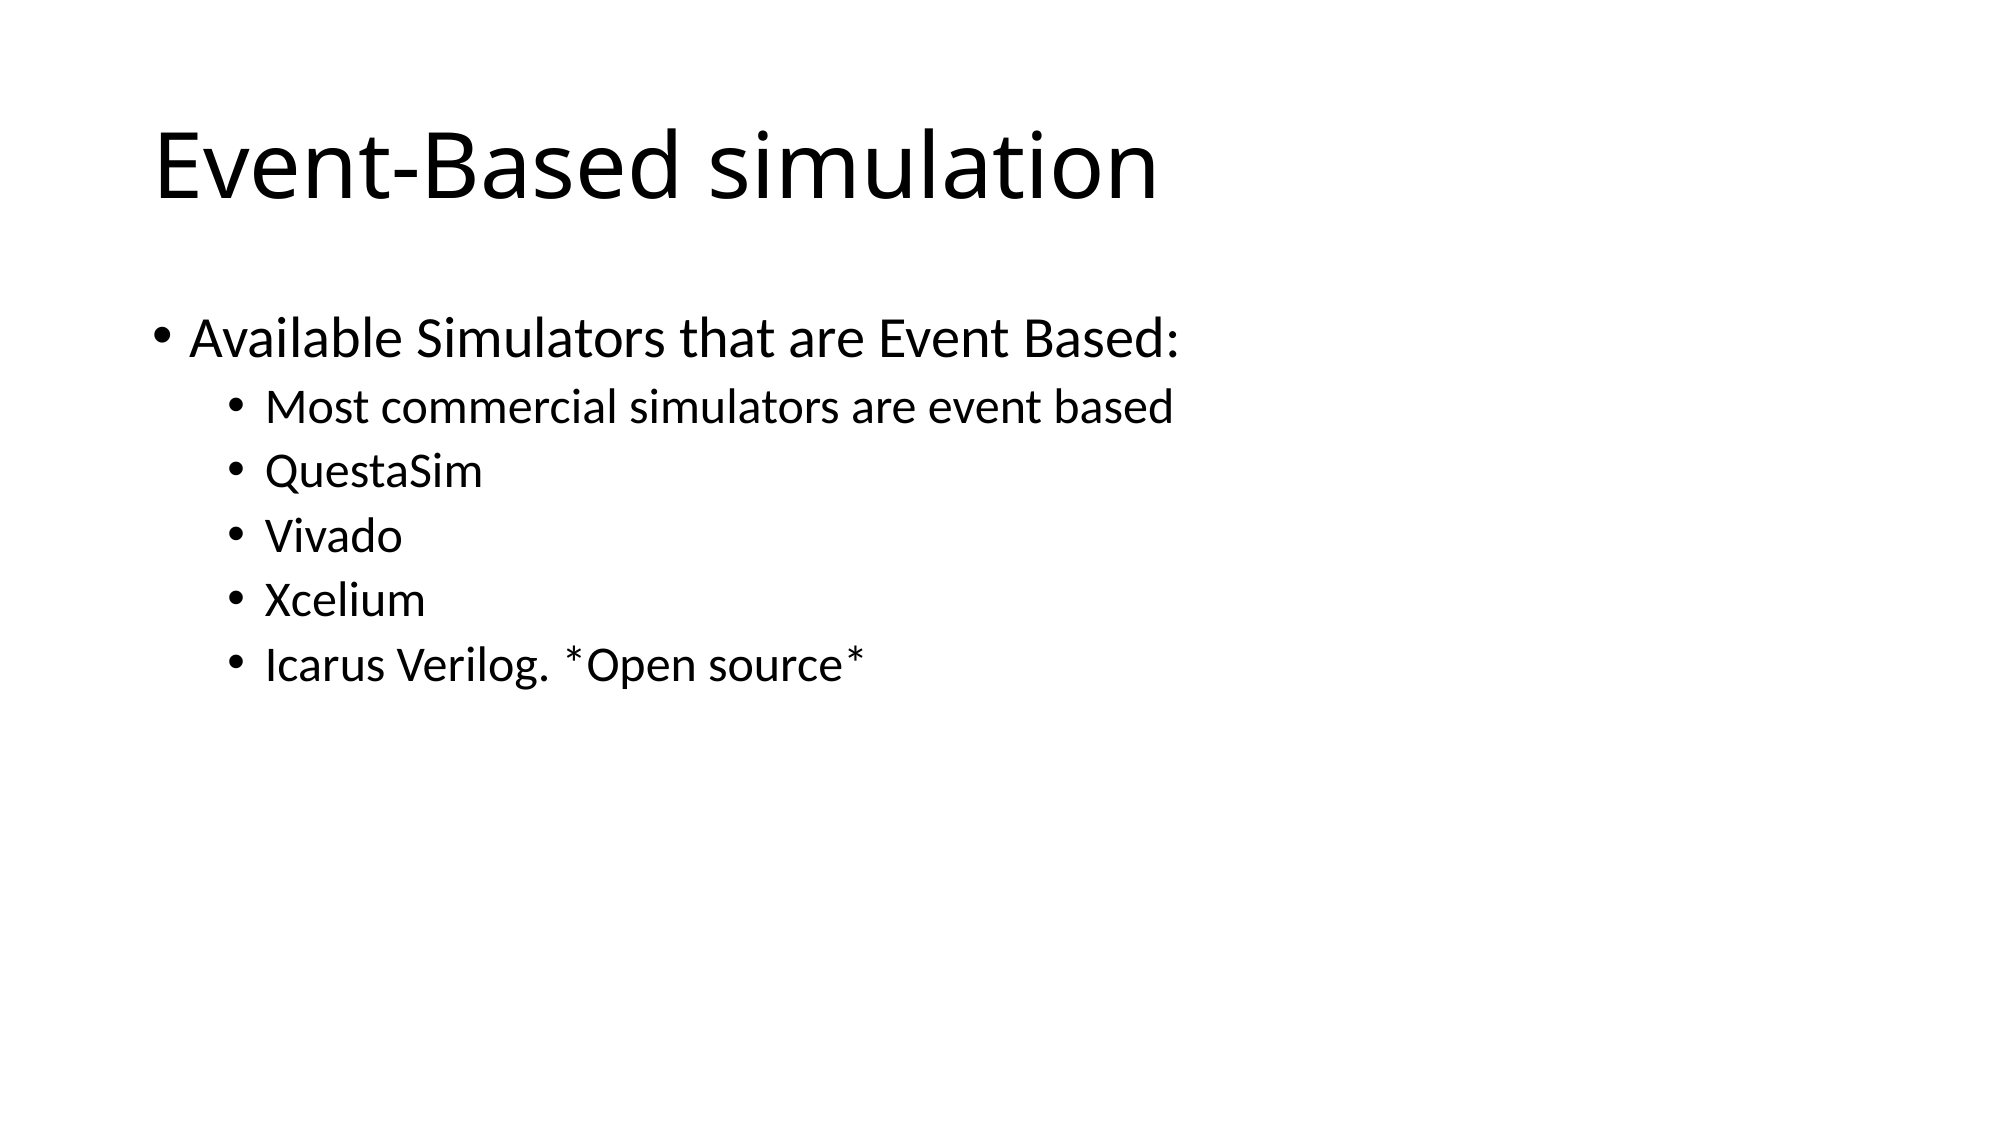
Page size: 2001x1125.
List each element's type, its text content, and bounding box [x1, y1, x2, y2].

list Available Simulators that are Event Based: Most commercial simulators are event based QuestaSim Vivado Xcelium Icarus Verilog. *Open source* [137, 299, 1863, 1014]
title Event-Based simulation [137, 59, 1863, 278]
